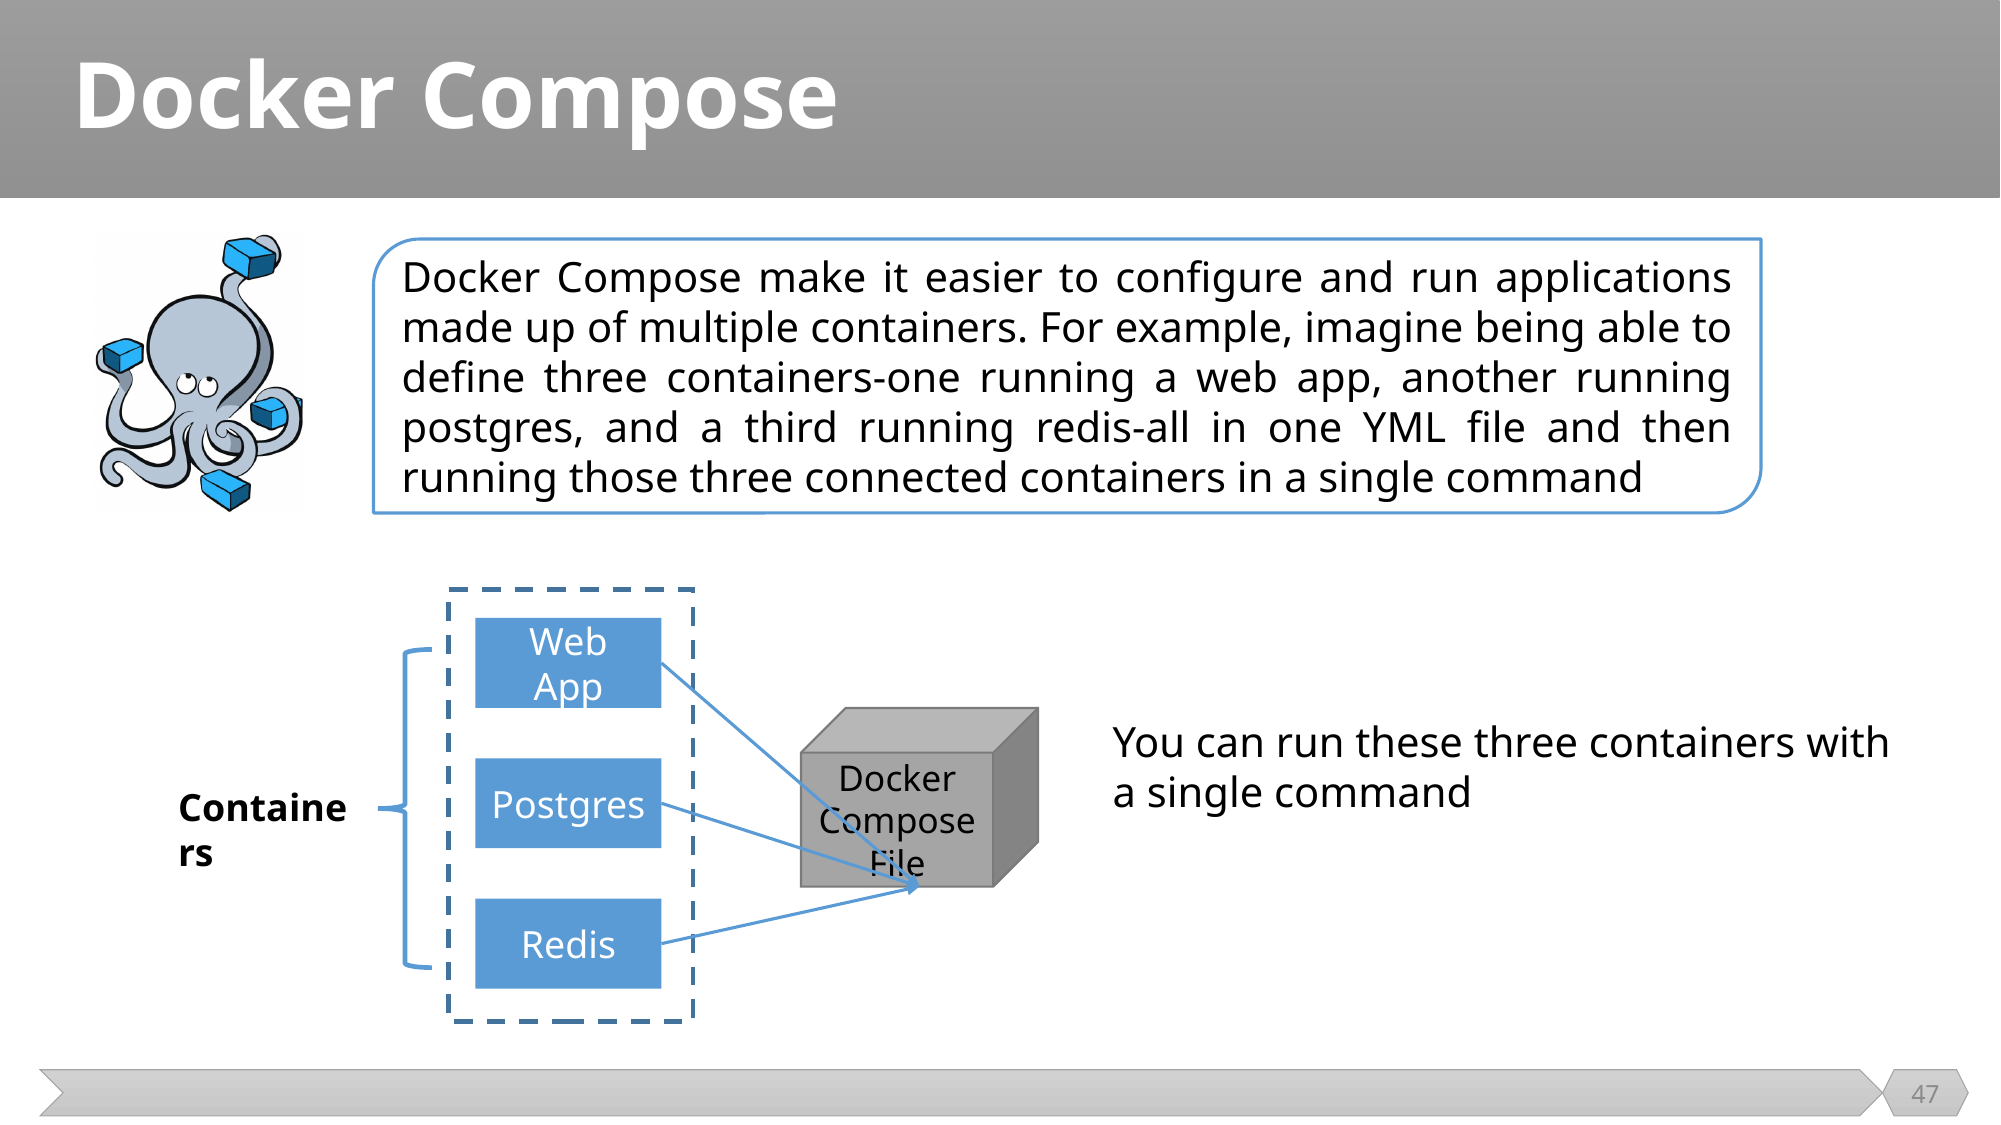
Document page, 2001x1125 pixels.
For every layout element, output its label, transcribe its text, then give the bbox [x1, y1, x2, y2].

picture [92, 230, 306, 513]
text_box Docker Compose File [801, 706, 1040, 888]
text_box Containers [163, 776, 369, 882]
text_box [447, 588, 694, 1022]
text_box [661, 819, 801, 944]
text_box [661, 803, 801, 819]
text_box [661, 662, 801, 803]
slide_number 47 [1882, 1065, 1969, 1125]
text_box Docker Compose make it easier to configure and run applications made up of multiple containers. For example, imagine being able to define three containers-one running a web app, another running postgres, and a third running redis-all in one YML file and then running those three connected containers in a single command [373, 239, 1762, 513]
text_box [377, 648, 432, 969]
text_box You can run these three containers with a single command [1097, 707, 1917, 823]
title Docker Compose [56, 0, 1969, 199]
